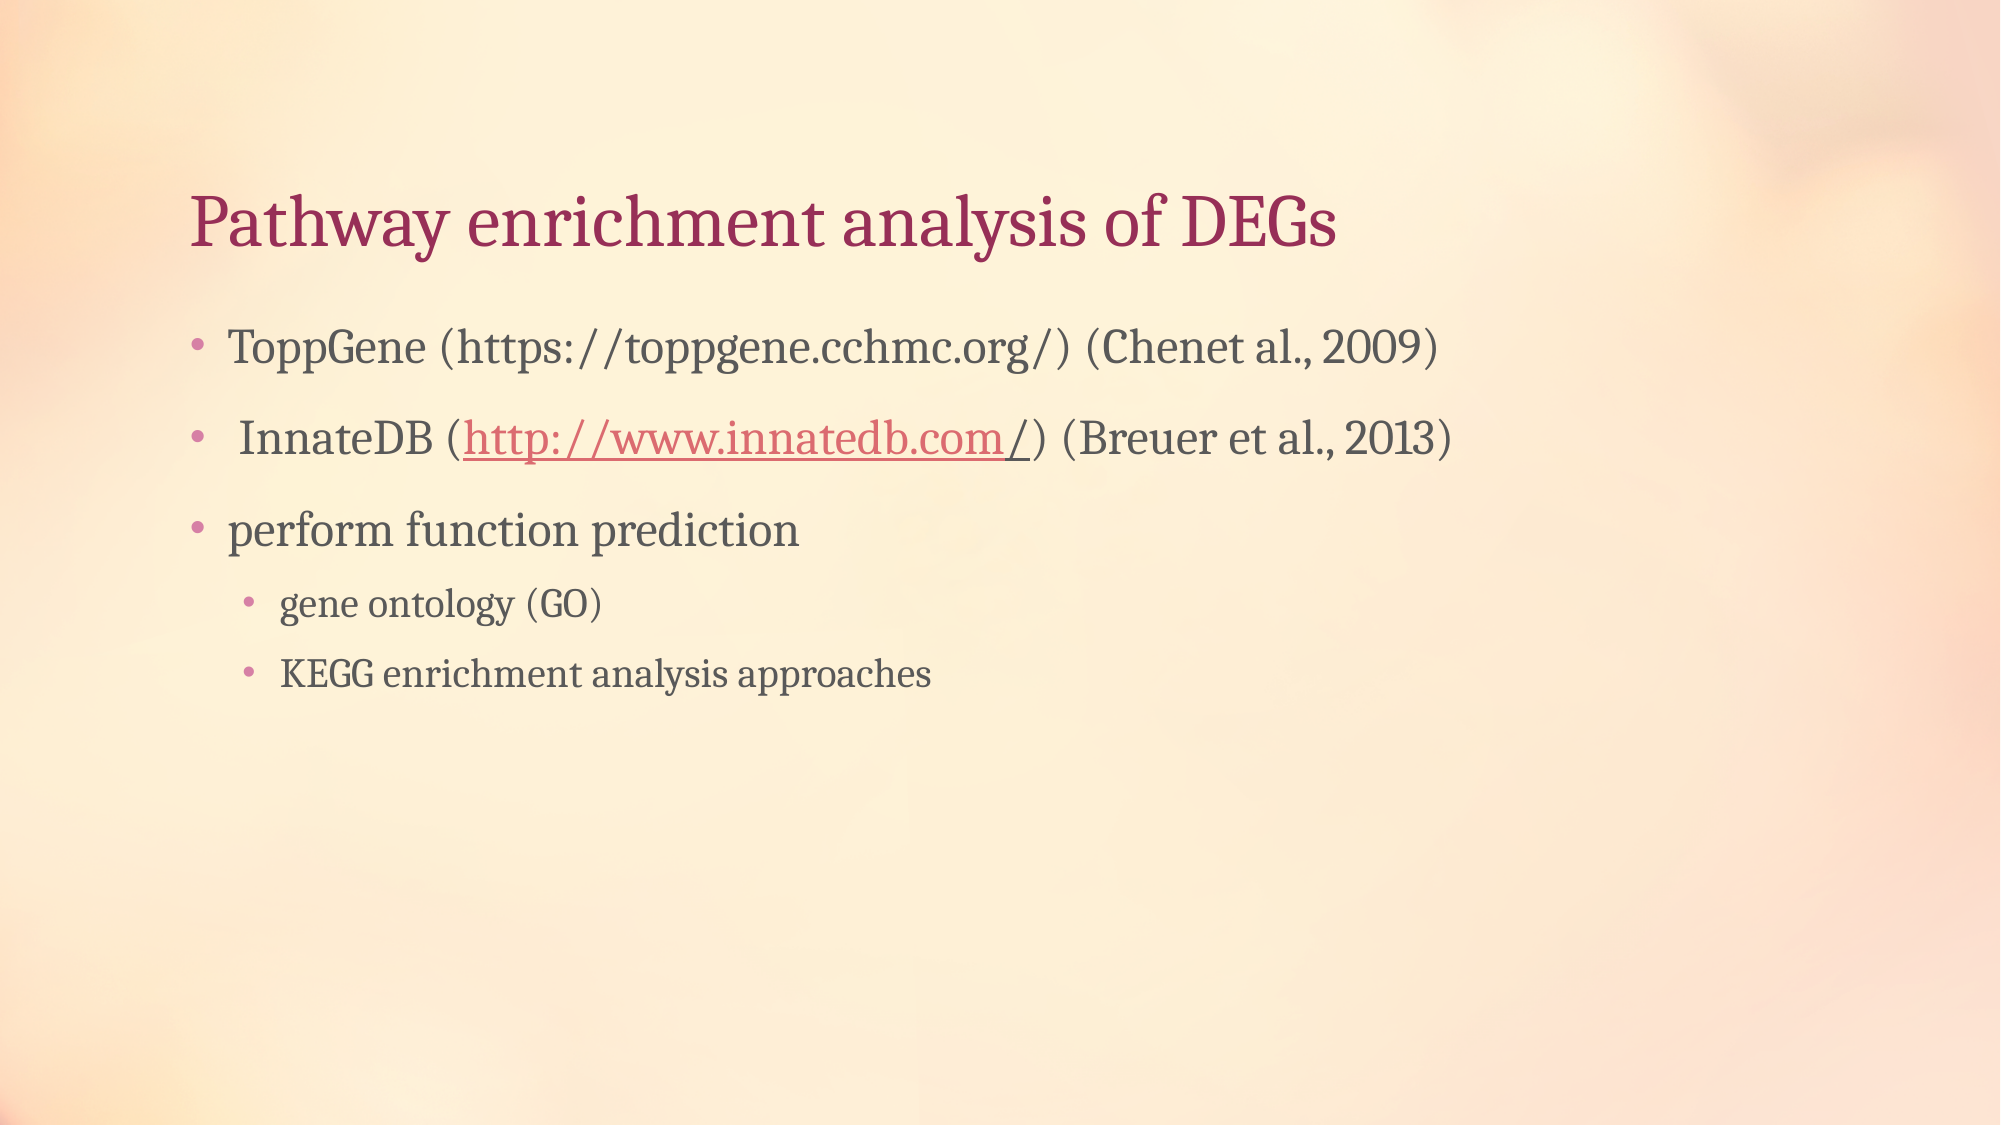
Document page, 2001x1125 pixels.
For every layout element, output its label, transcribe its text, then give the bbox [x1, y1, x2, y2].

list ToppGene (https://toppgene.cchmc.org/) (Chenet al., 2009) InnateDB (http://www.innatedb.com/) (Breuer et al., 2013) perform function prediction gene ontology (GO) KEGG enrichment analysis approaches [174, 312, 1825, 1013]
title Pathway enrichment analysis of DEGs [174, 75, 1825, 271]
picture [0, 0, 2001, 1125]
